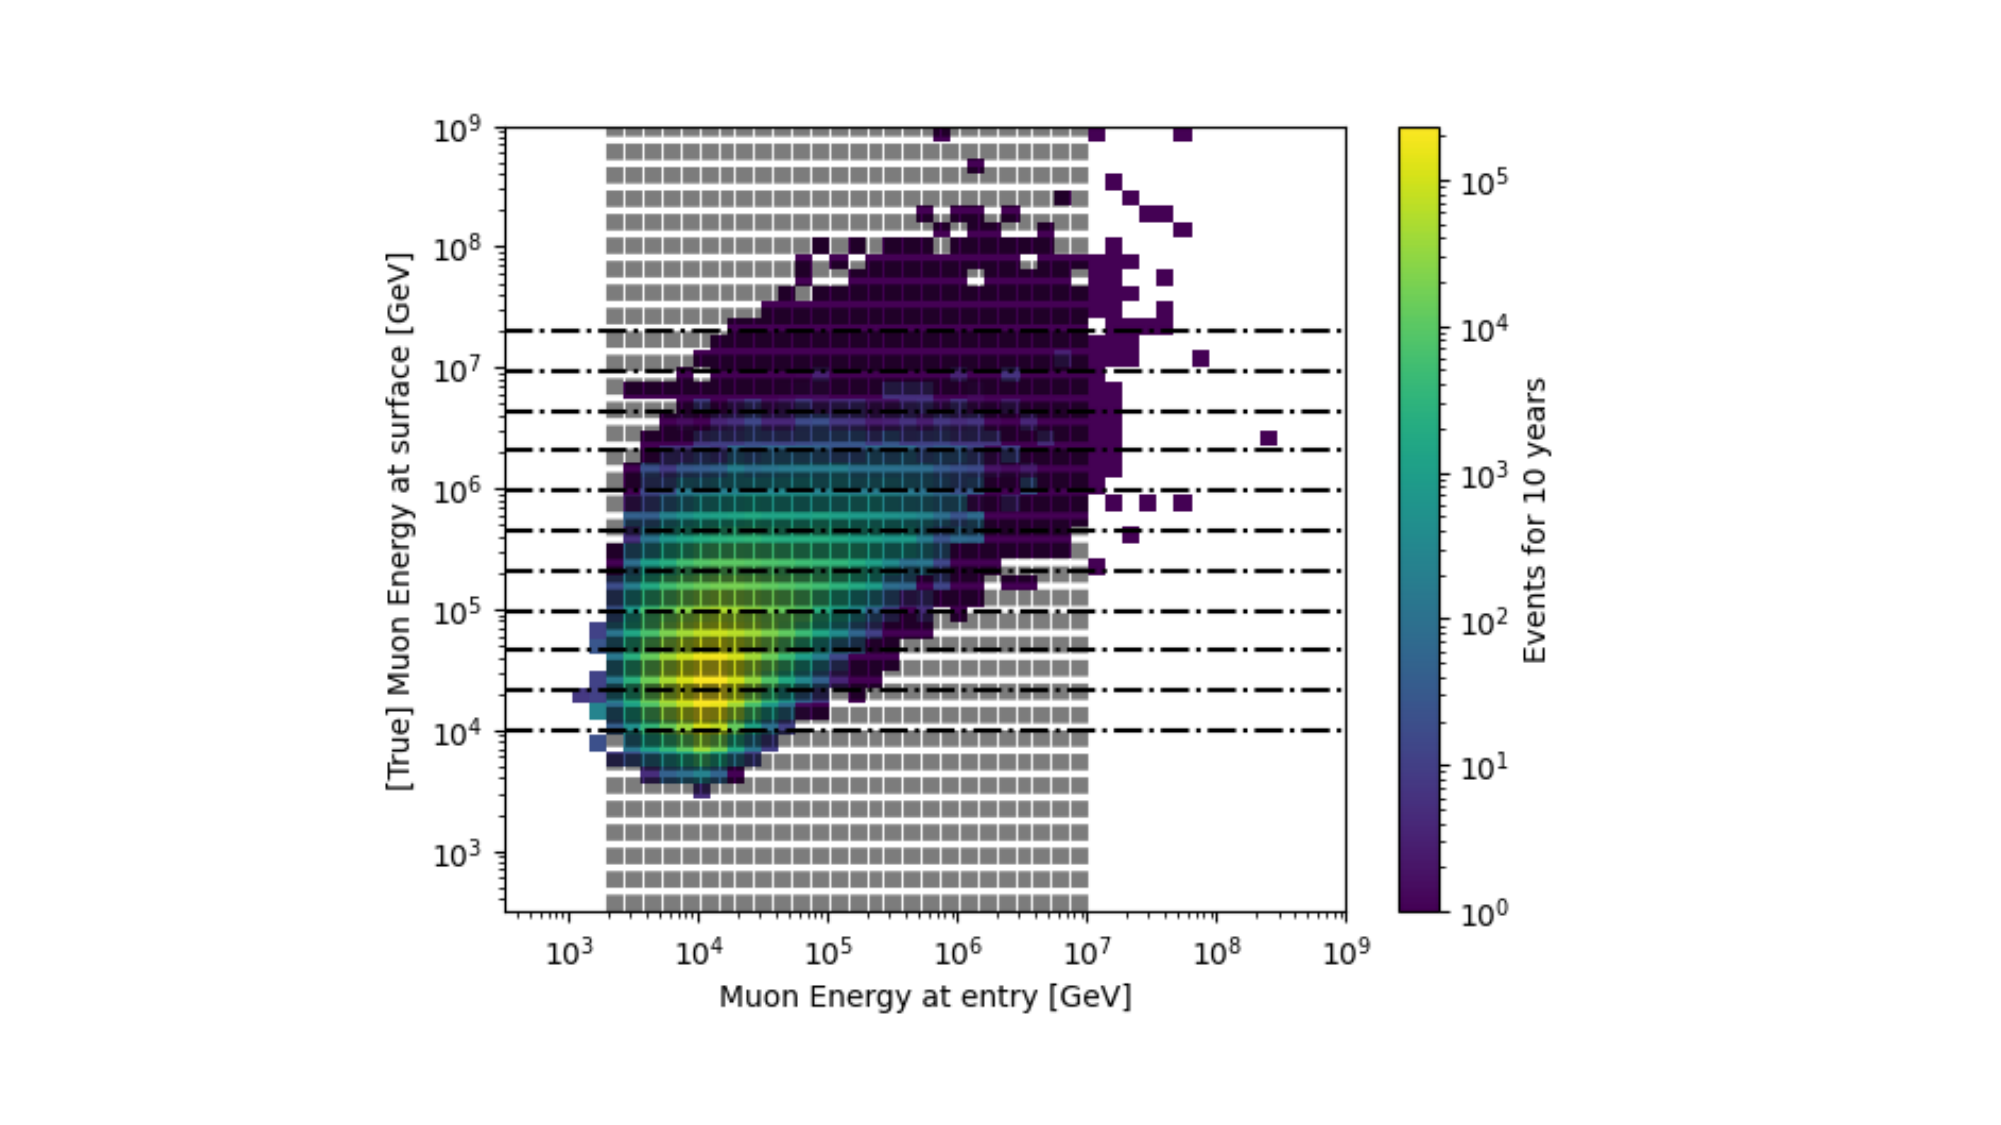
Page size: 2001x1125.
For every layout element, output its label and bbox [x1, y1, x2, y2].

picture [366, 89, 1576, 1036]
